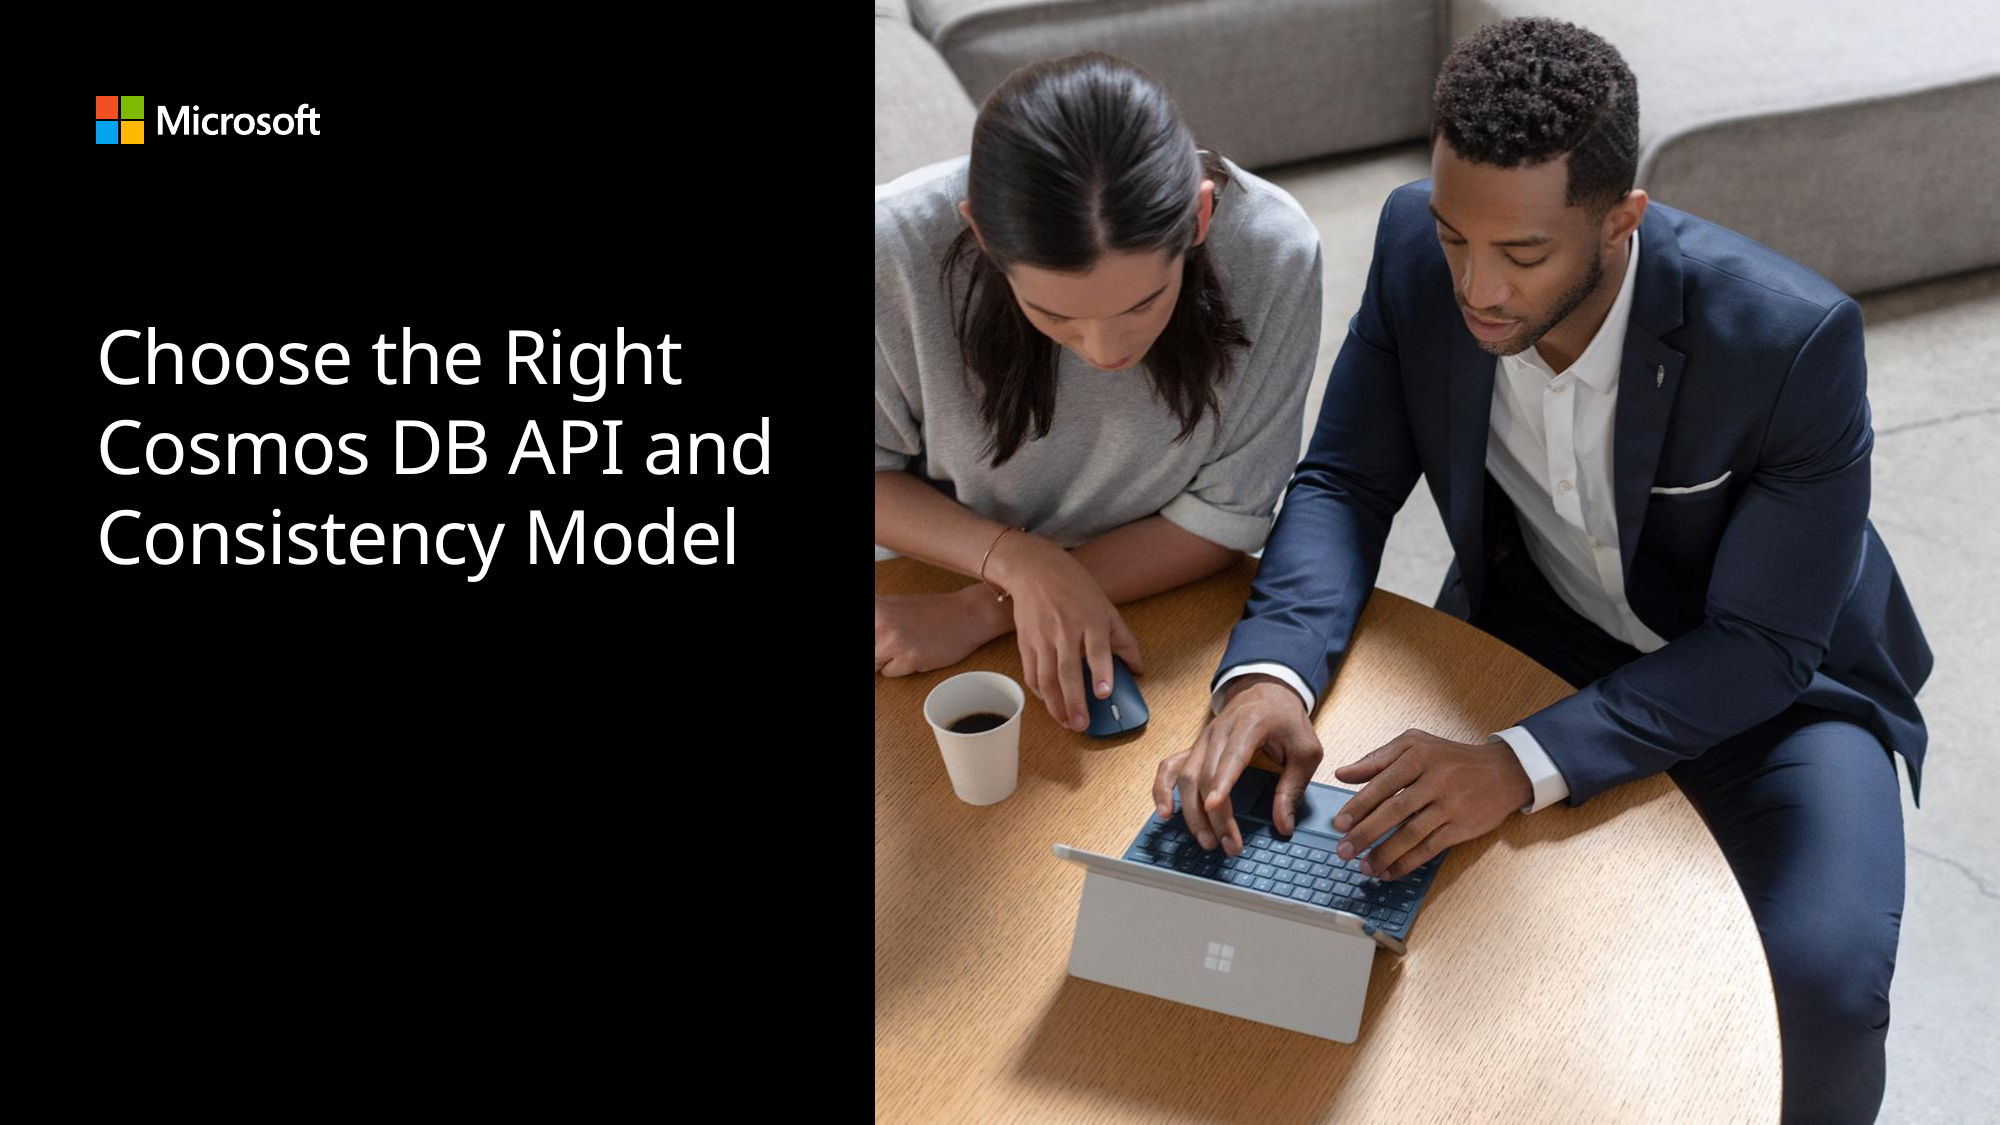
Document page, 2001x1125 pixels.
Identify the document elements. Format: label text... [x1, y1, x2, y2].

picture [875, 0, 2000, 1125]
title Choose the Right Cosmos DB API and Consistency Model [96, 307, 781, 580]
